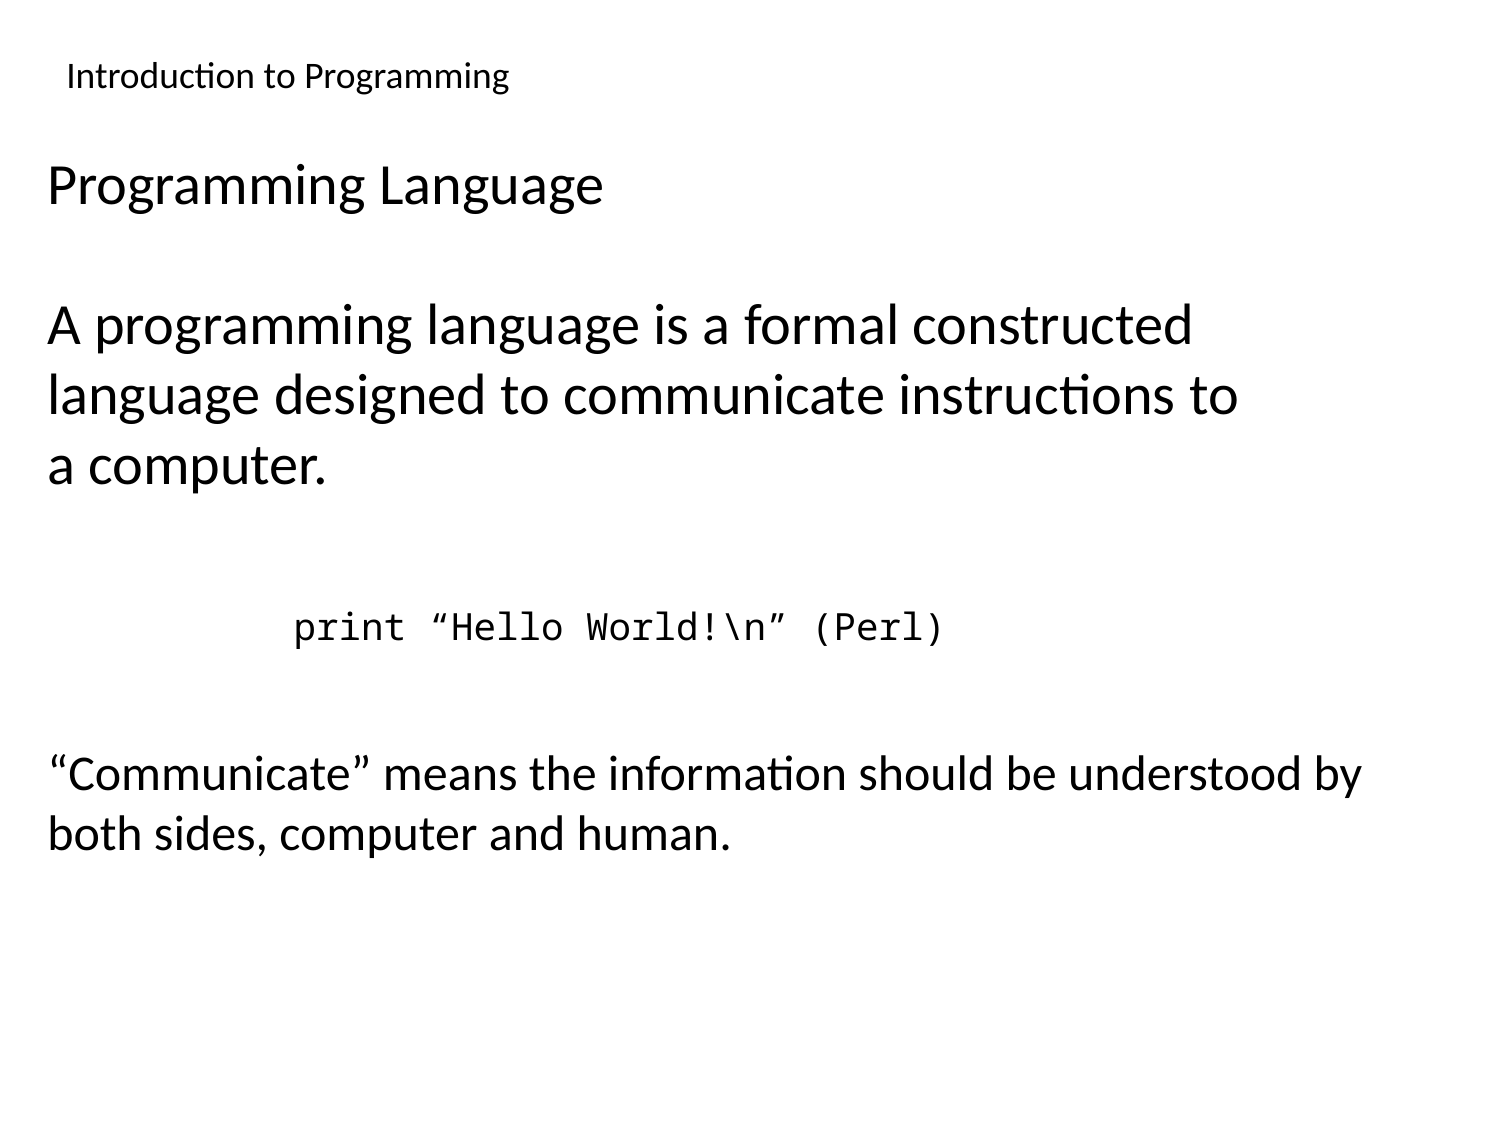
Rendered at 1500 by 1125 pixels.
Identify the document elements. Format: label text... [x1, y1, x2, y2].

text_box Introduction to Programming [51, 43, 533, 103]
text_box “Communicate” means the information should be understood by both sides, computer and human. [32, 733, 1464, 868]
text_box print “Hello World!\n” (Perl) [278, 595, 1299, 656]
text_box Programming Language A programming language is a formal constructed language designed to communicate instructions to a computer. [32, 138, 1464, 504]
